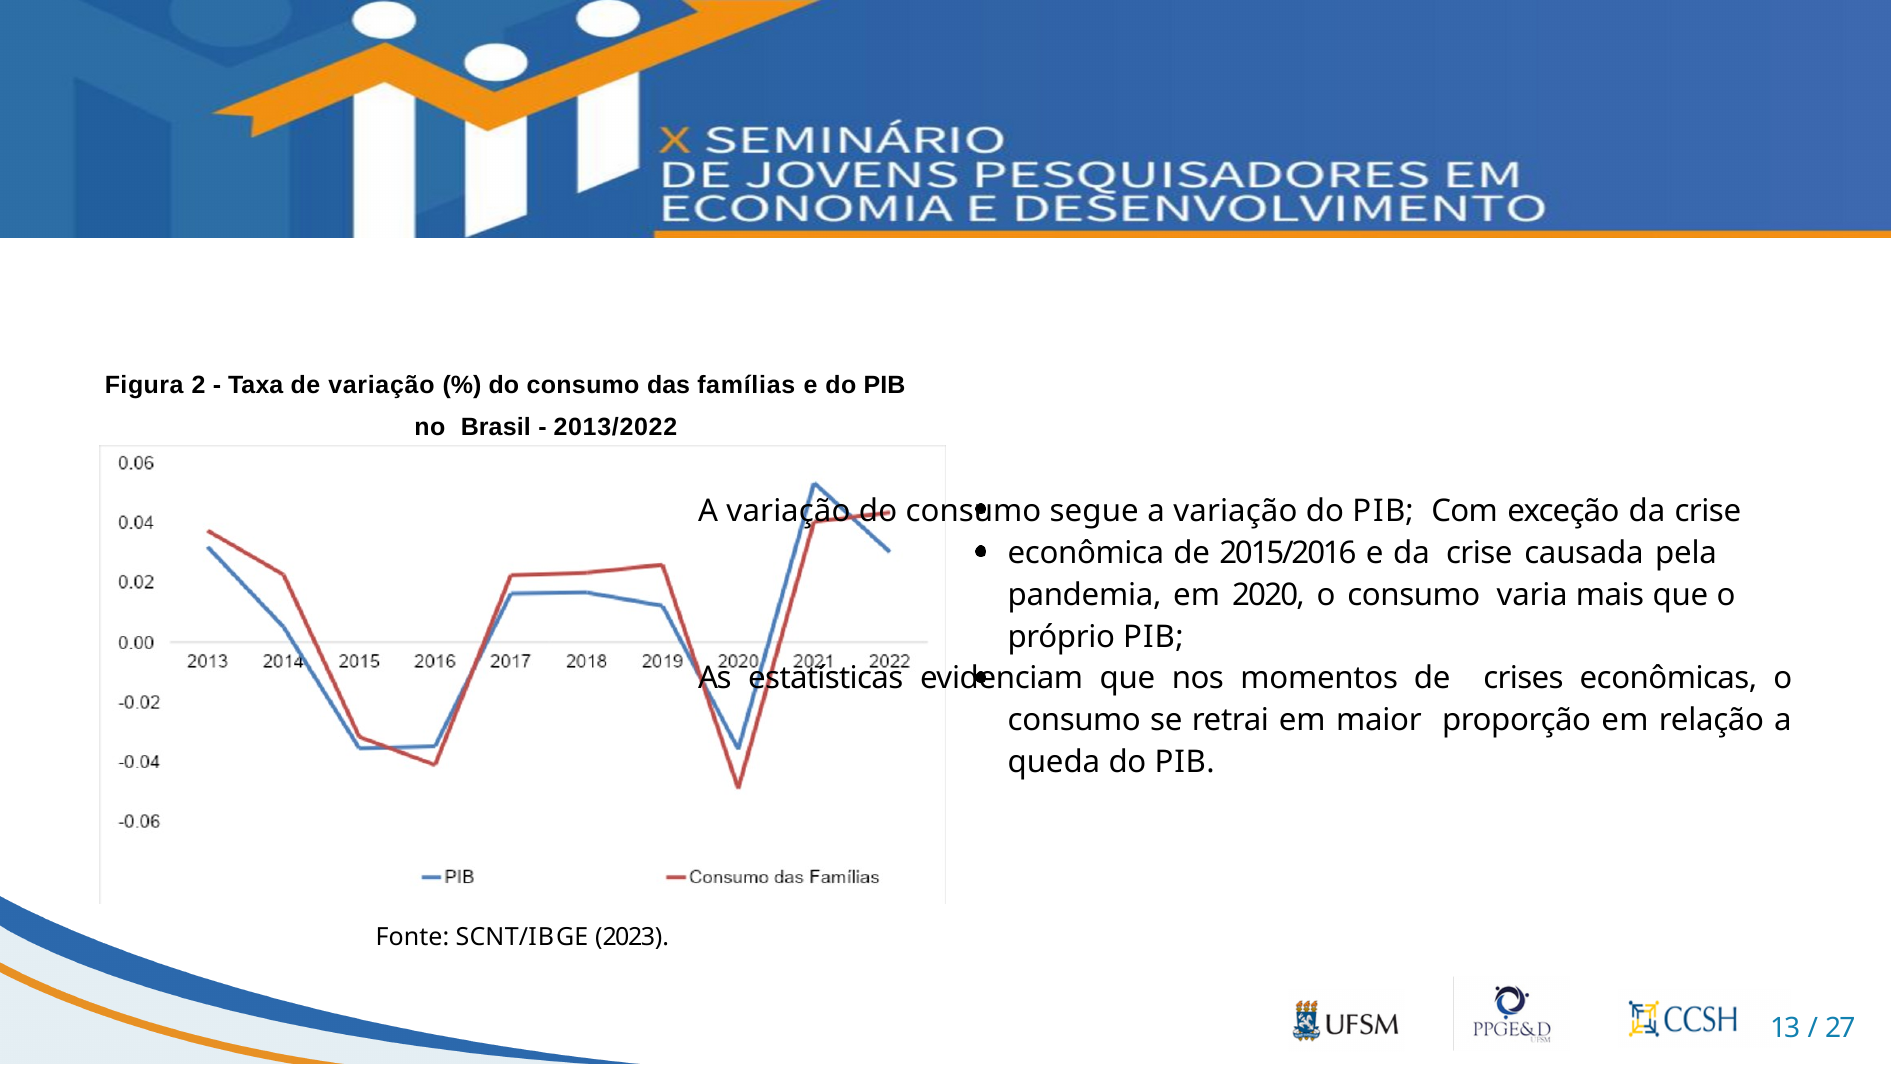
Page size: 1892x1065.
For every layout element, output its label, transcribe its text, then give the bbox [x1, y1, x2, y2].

picture [974, 502, 987, 515]
slide_number 13 / 27 [1797, 1005, 1868, 1065]
text_box Figura 2 - Taxa de variação (%) do consumo das famílias e do PIB no Brasil - 2013/2022 A variação do consumo segue a variação do PIB; Com exceção da crise econômica de 2015/2016 e da crise causada pela pandemia, em 2020, o consumo varia mais que o próprio PIB; As estatísticas evidenciam que nos momentos de crises econômicas, o consumo se retrai em maior proporção em relação a queda do PIB. [102, 354, 1793, 779]
picture [974, 671, 987, 684]
picture [0, 0, 1891, 238]
picture [974, 545, 987, 557]
picture [0, 445, 1791, 1065]
